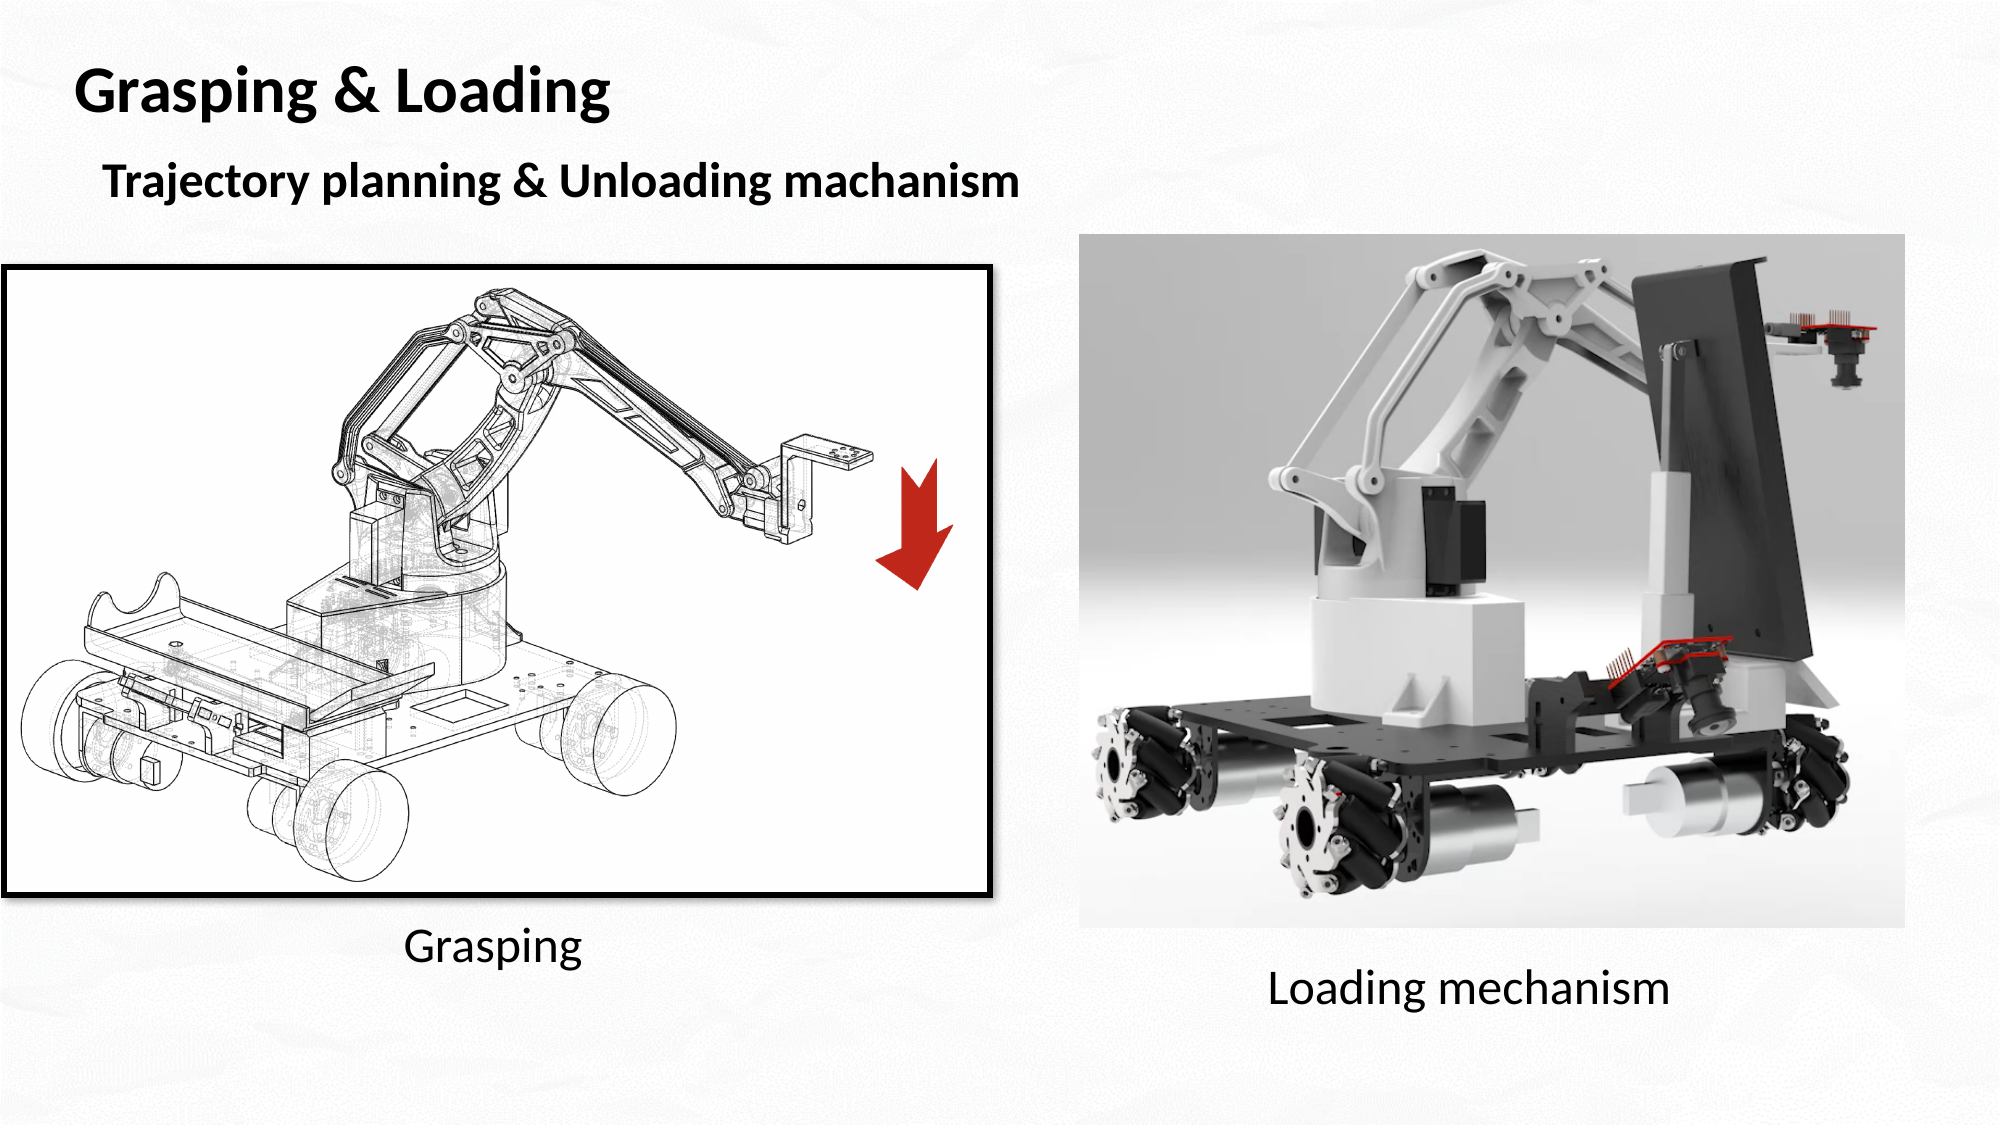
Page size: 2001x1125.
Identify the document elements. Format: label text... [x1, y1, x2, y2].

text_box Loading mechanism [1252, 947, 1731, 1022]
text_box Grasping [388, 904, 867, 980]
text_box Grasping & Loading [59, 38, 741, 214]
picture [7, 270, 987, 892]
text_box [1078, 234, 1906, 929]
text_box Trajectory planning & Unloading machanism [87, 139, 1530, 215]
